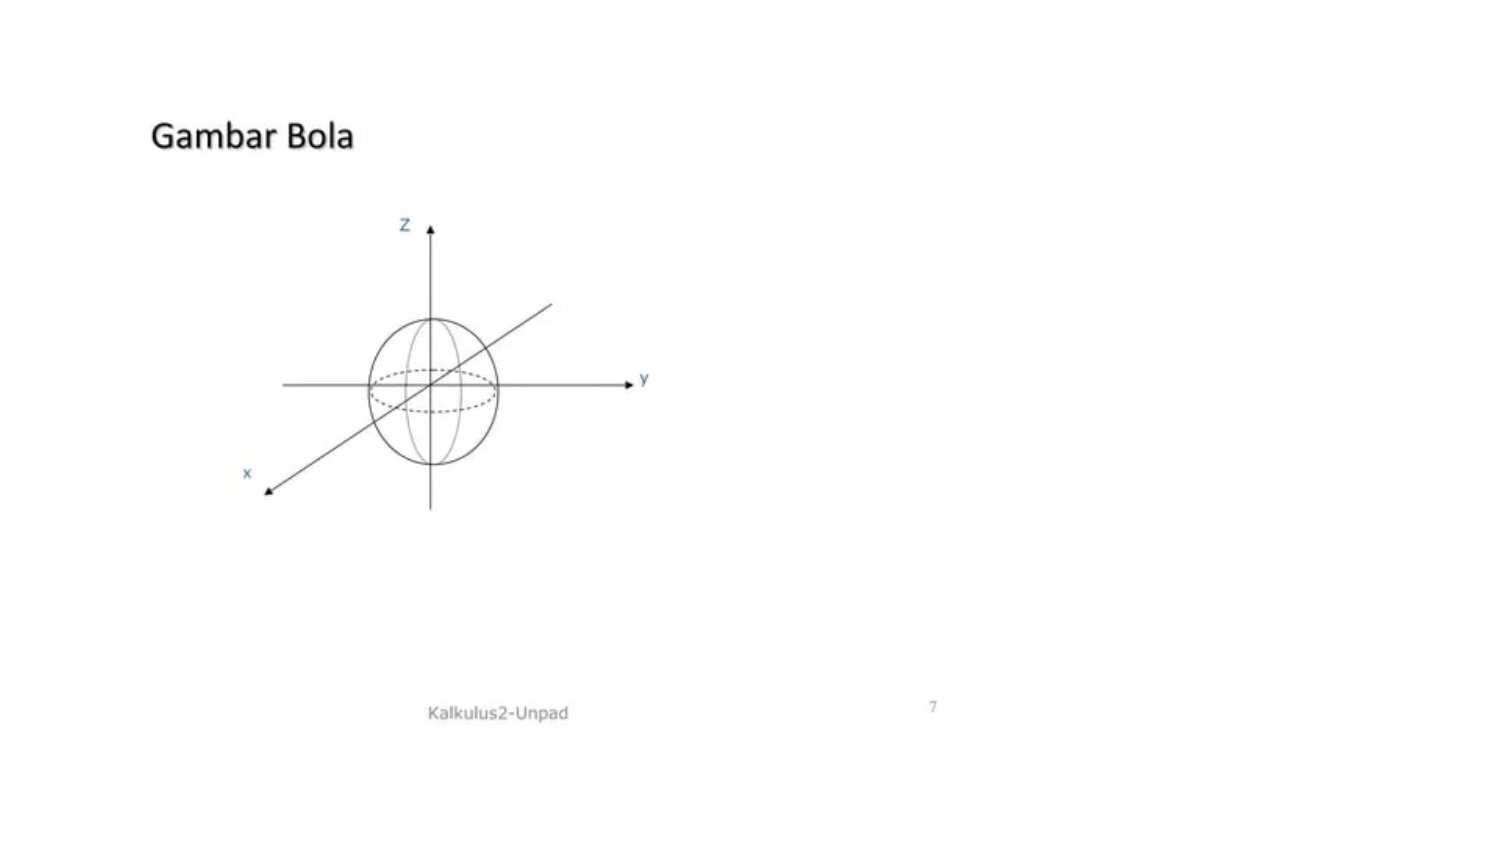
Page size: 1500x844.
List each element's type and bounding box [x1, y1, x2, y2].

picture [0, 0, 997, 748]
